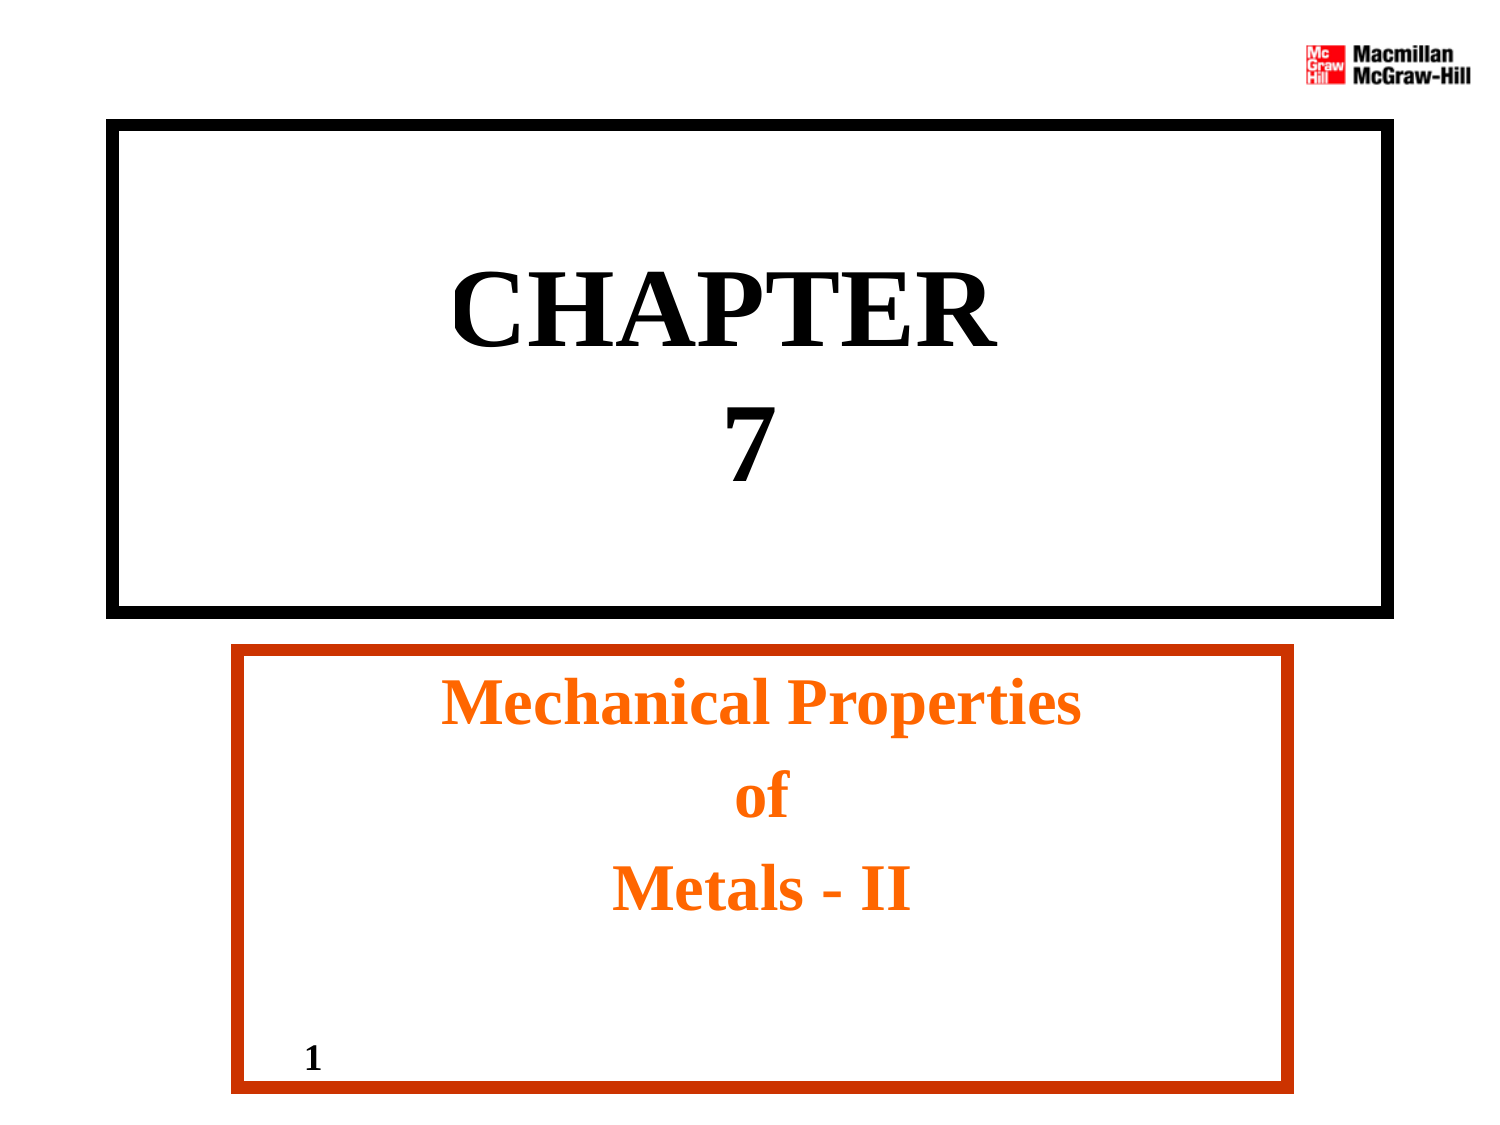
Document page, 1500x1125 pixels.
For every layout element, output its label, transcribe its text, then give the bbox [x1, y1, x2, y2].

slide_number 1 [24, 1024, 338, 1101]
text_box [450, 174, 1075, 575]
title CHAPTER 7 [112, 124, 1388, 613]
subtitle Mechanical Properties of Metals - II [237, 650, 1288, 1088]
picture [1300, 34, 1477, 94]
